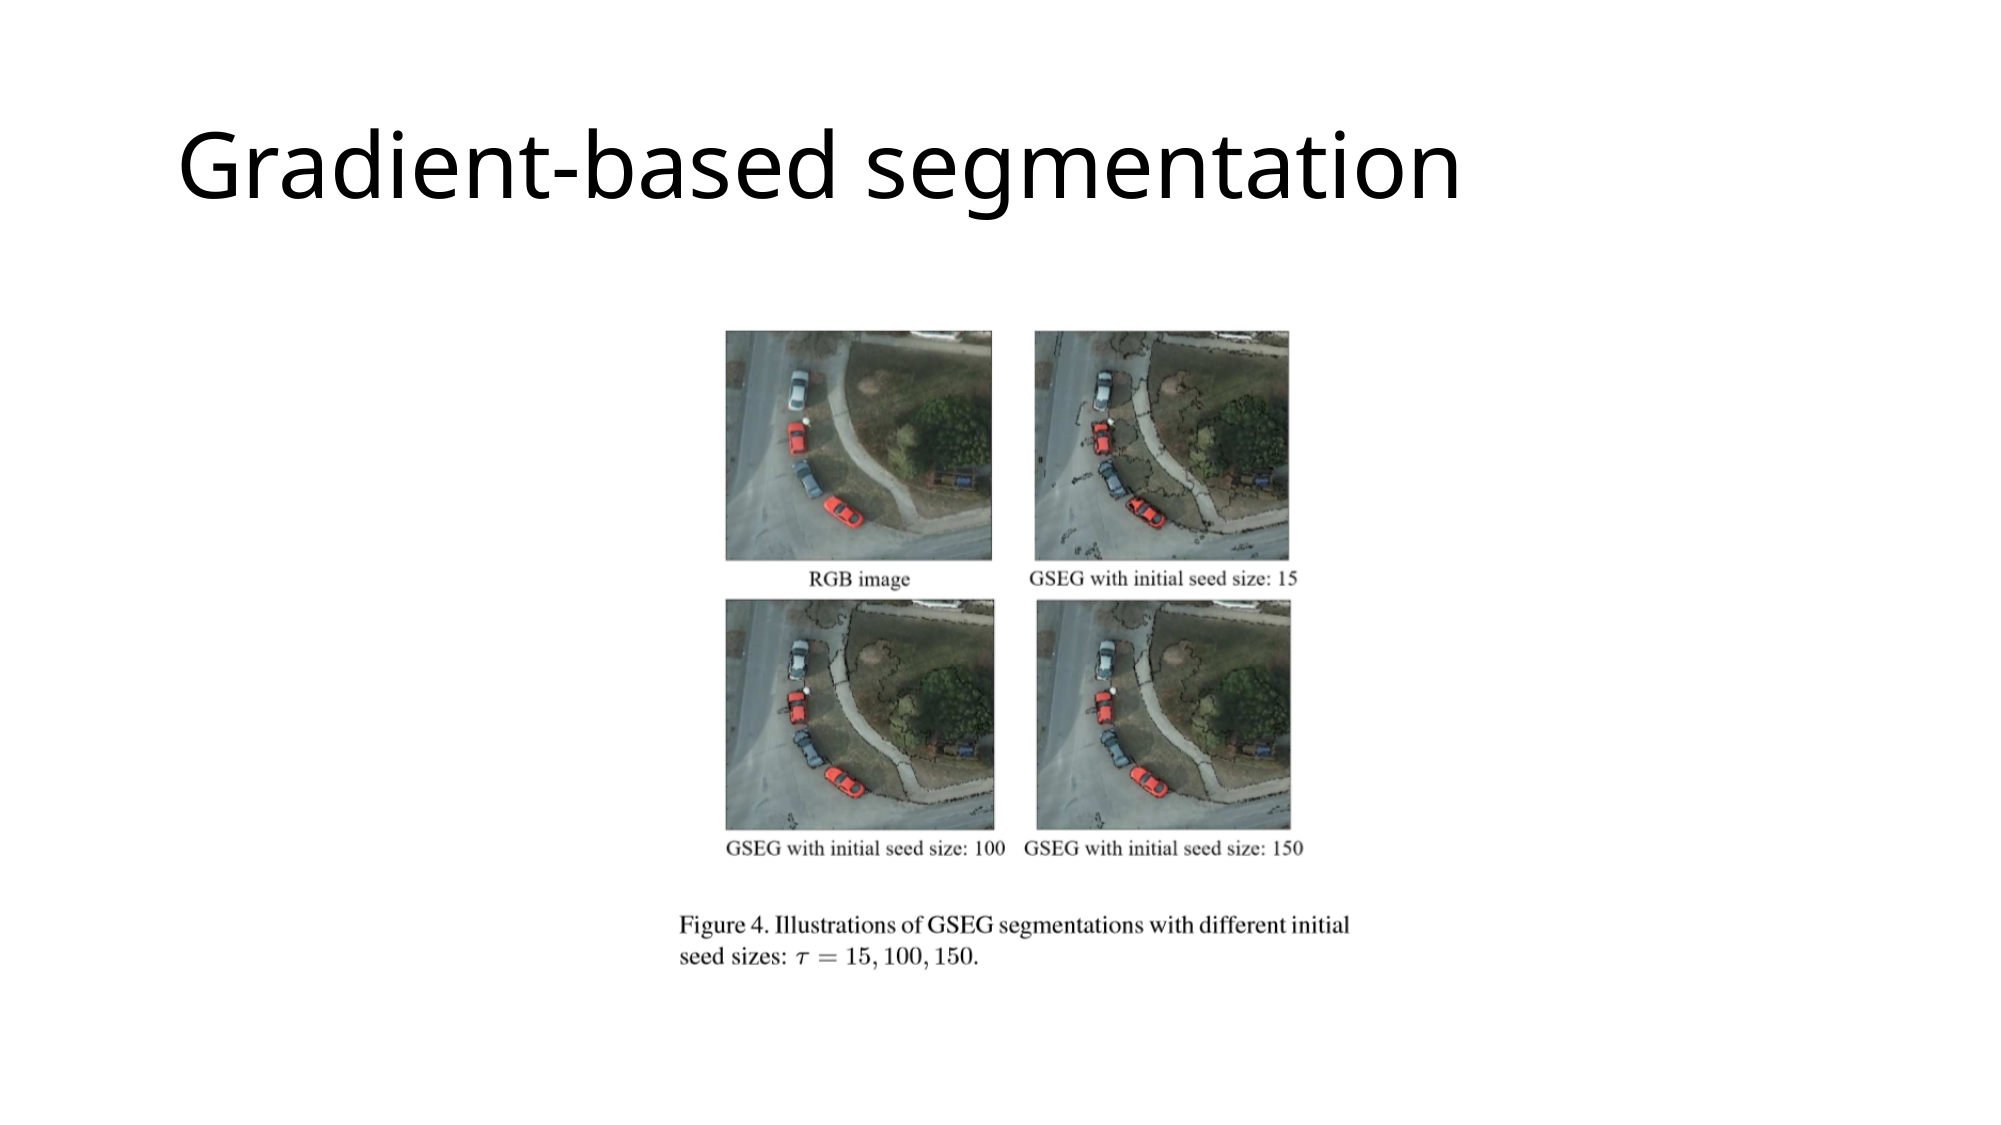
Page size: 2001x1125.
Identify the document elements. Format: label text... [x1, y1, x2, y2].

title Gradient-based segmentation [137, 59, 1863, 278]
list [630, 299, 1370, 1014]
